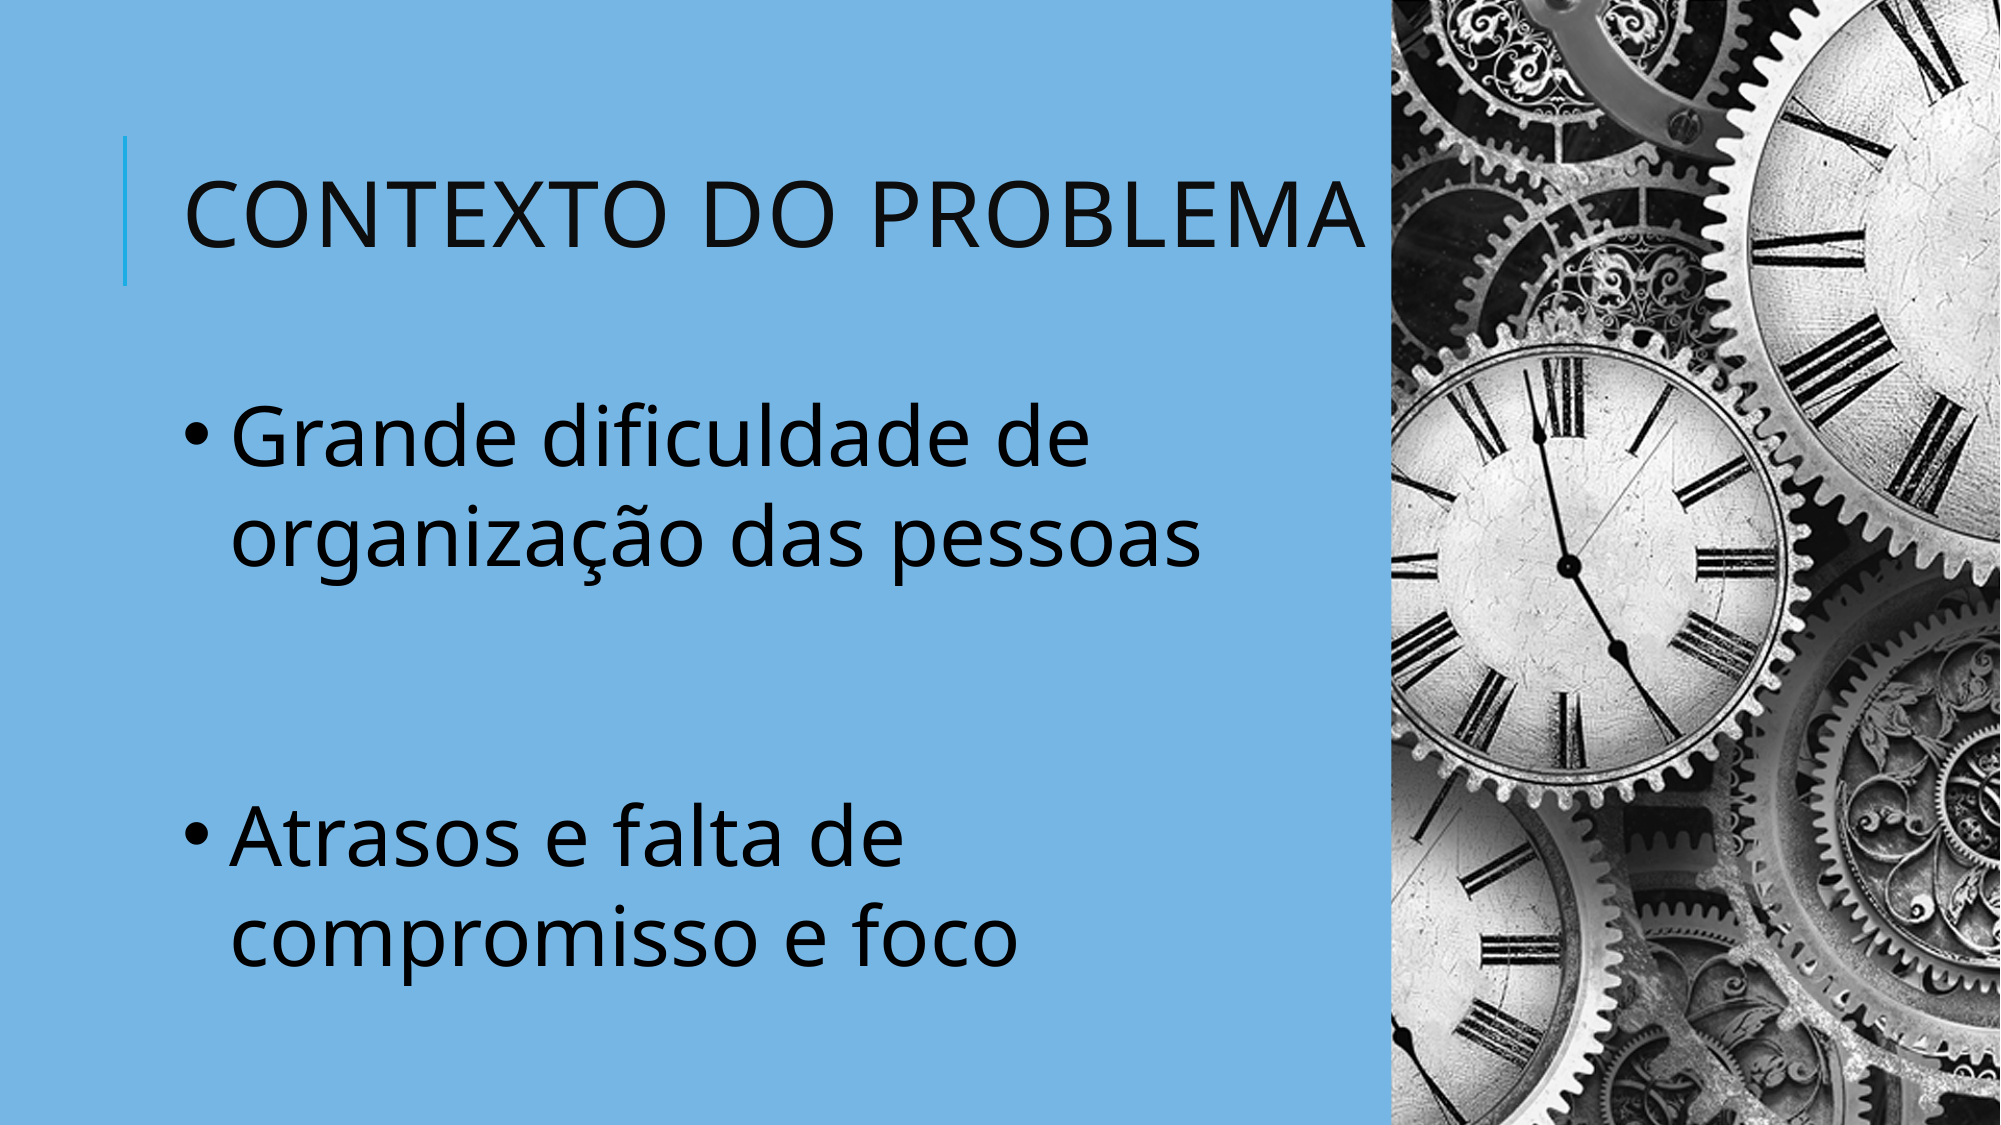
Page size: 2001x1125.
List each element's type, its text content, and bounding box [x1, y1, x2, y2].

text_box Grande dificuldade de organização das pessoas Atrasos e falta de compromisso e foco [167, 375, 1339, 1125]
title Contexto DO Problema [168, 96, 1384, 348]
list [1390, 0, 2000, 1125]
